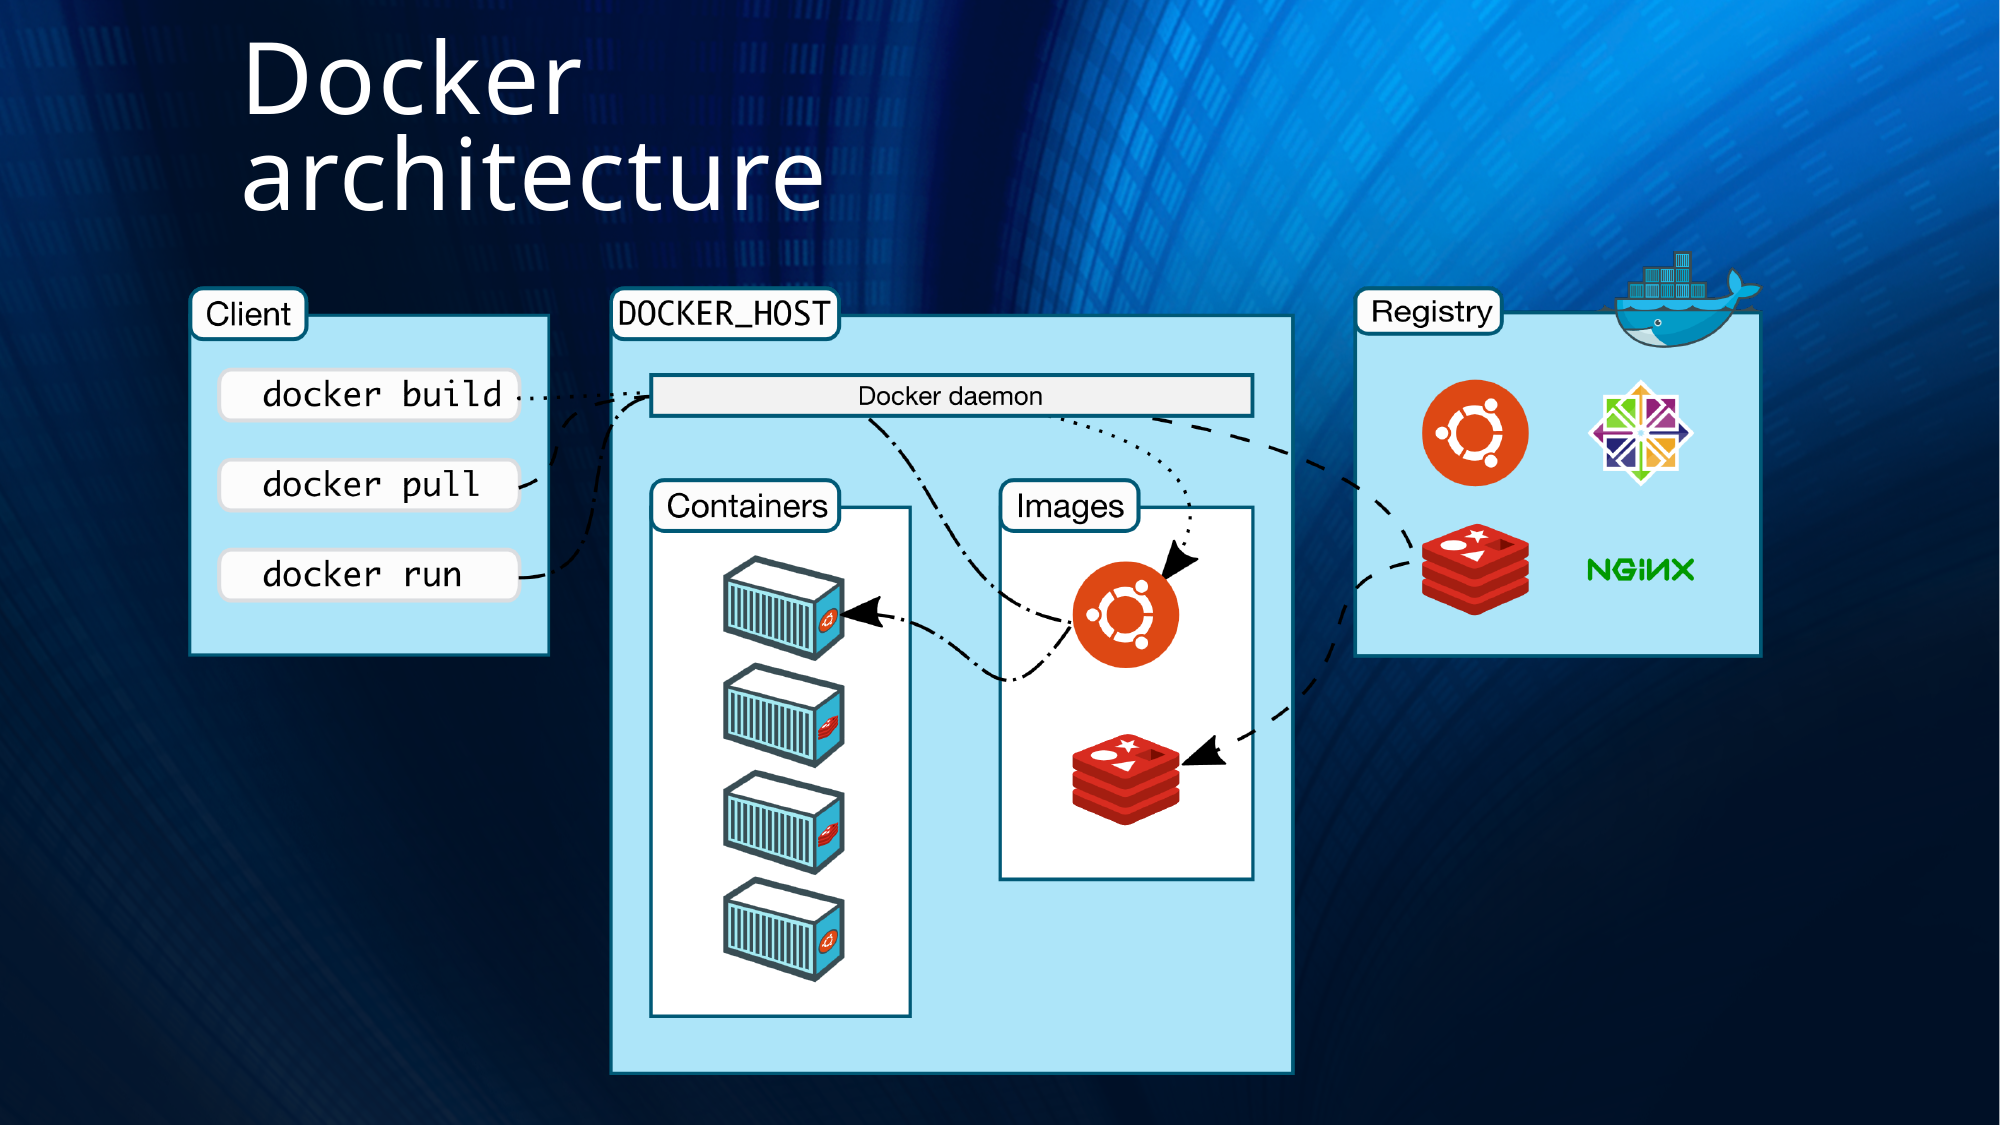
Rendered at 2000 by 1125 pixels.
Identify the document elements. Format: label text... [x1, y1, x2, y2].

title Docker architecture [225, 99, 1150, 238]
picture [0, 0, 2000, 1125]
